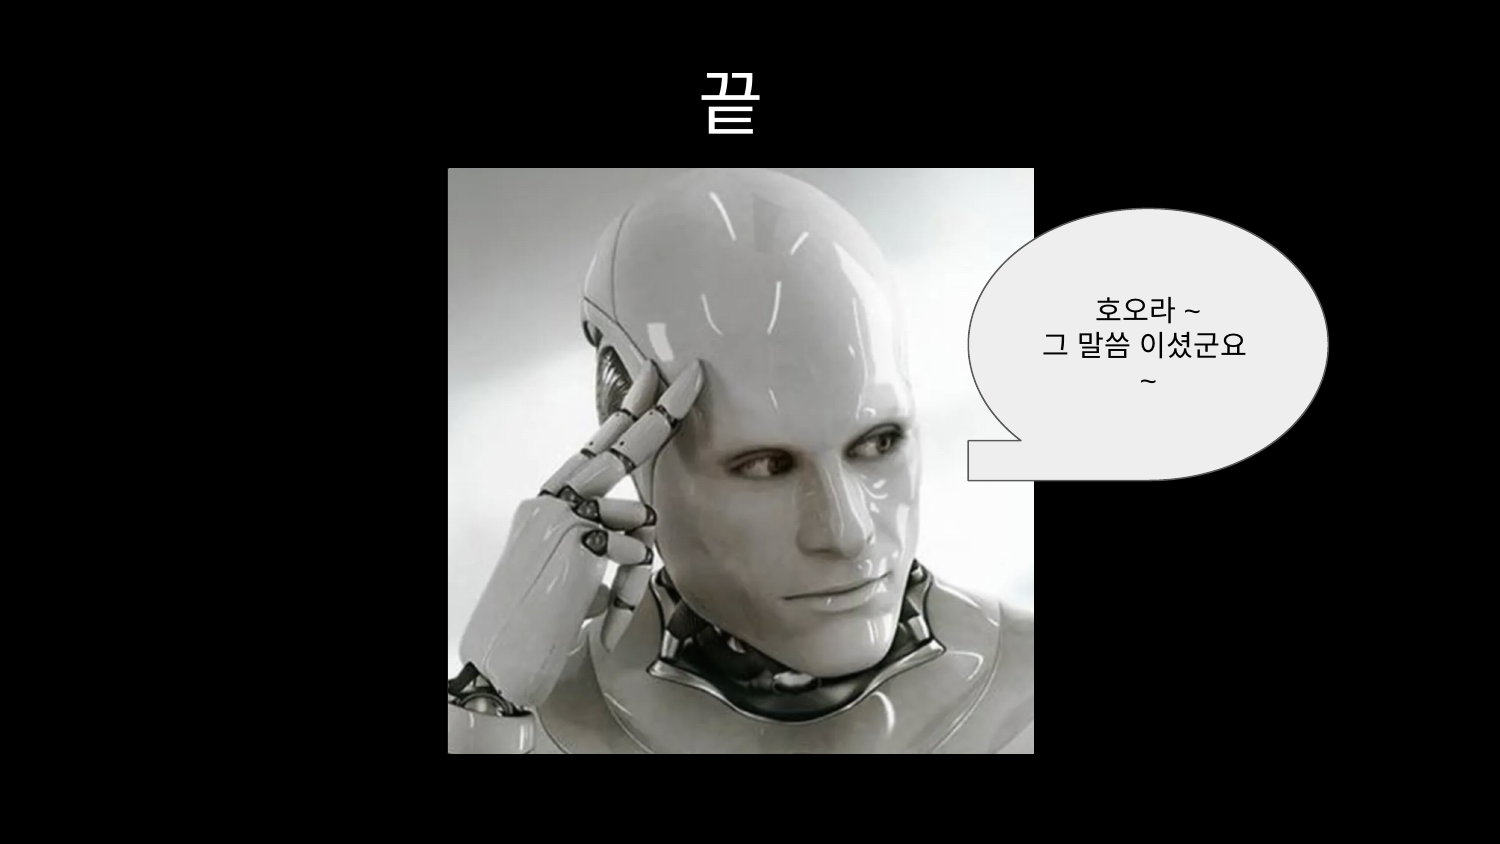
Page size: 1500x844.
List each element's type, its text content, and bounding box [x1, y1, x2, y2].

text_box 끝 [332, 44, 1129, 159]
picture [447, 168, 1034, 754]
text_box 호오라~ 그 말씀 이셨군요~ [1038, 208, 1329, 481]
